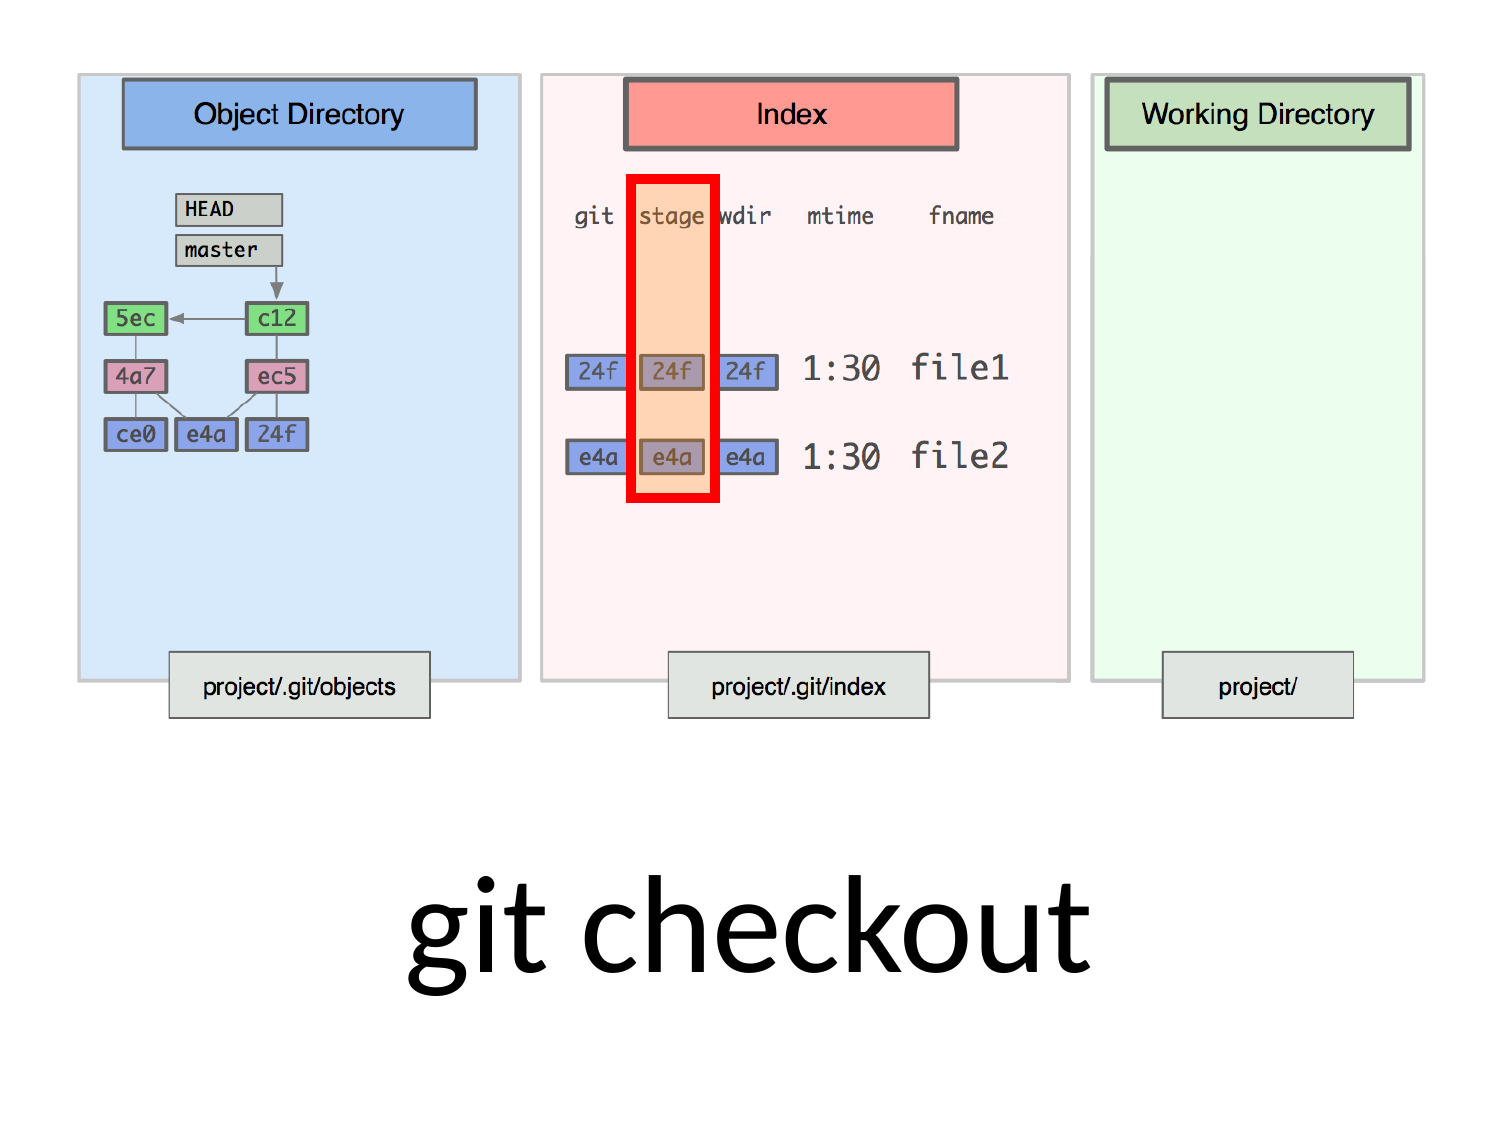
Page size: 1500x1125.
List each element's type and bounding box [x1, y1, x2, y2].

picture [53, 52, 1446, 1071]
